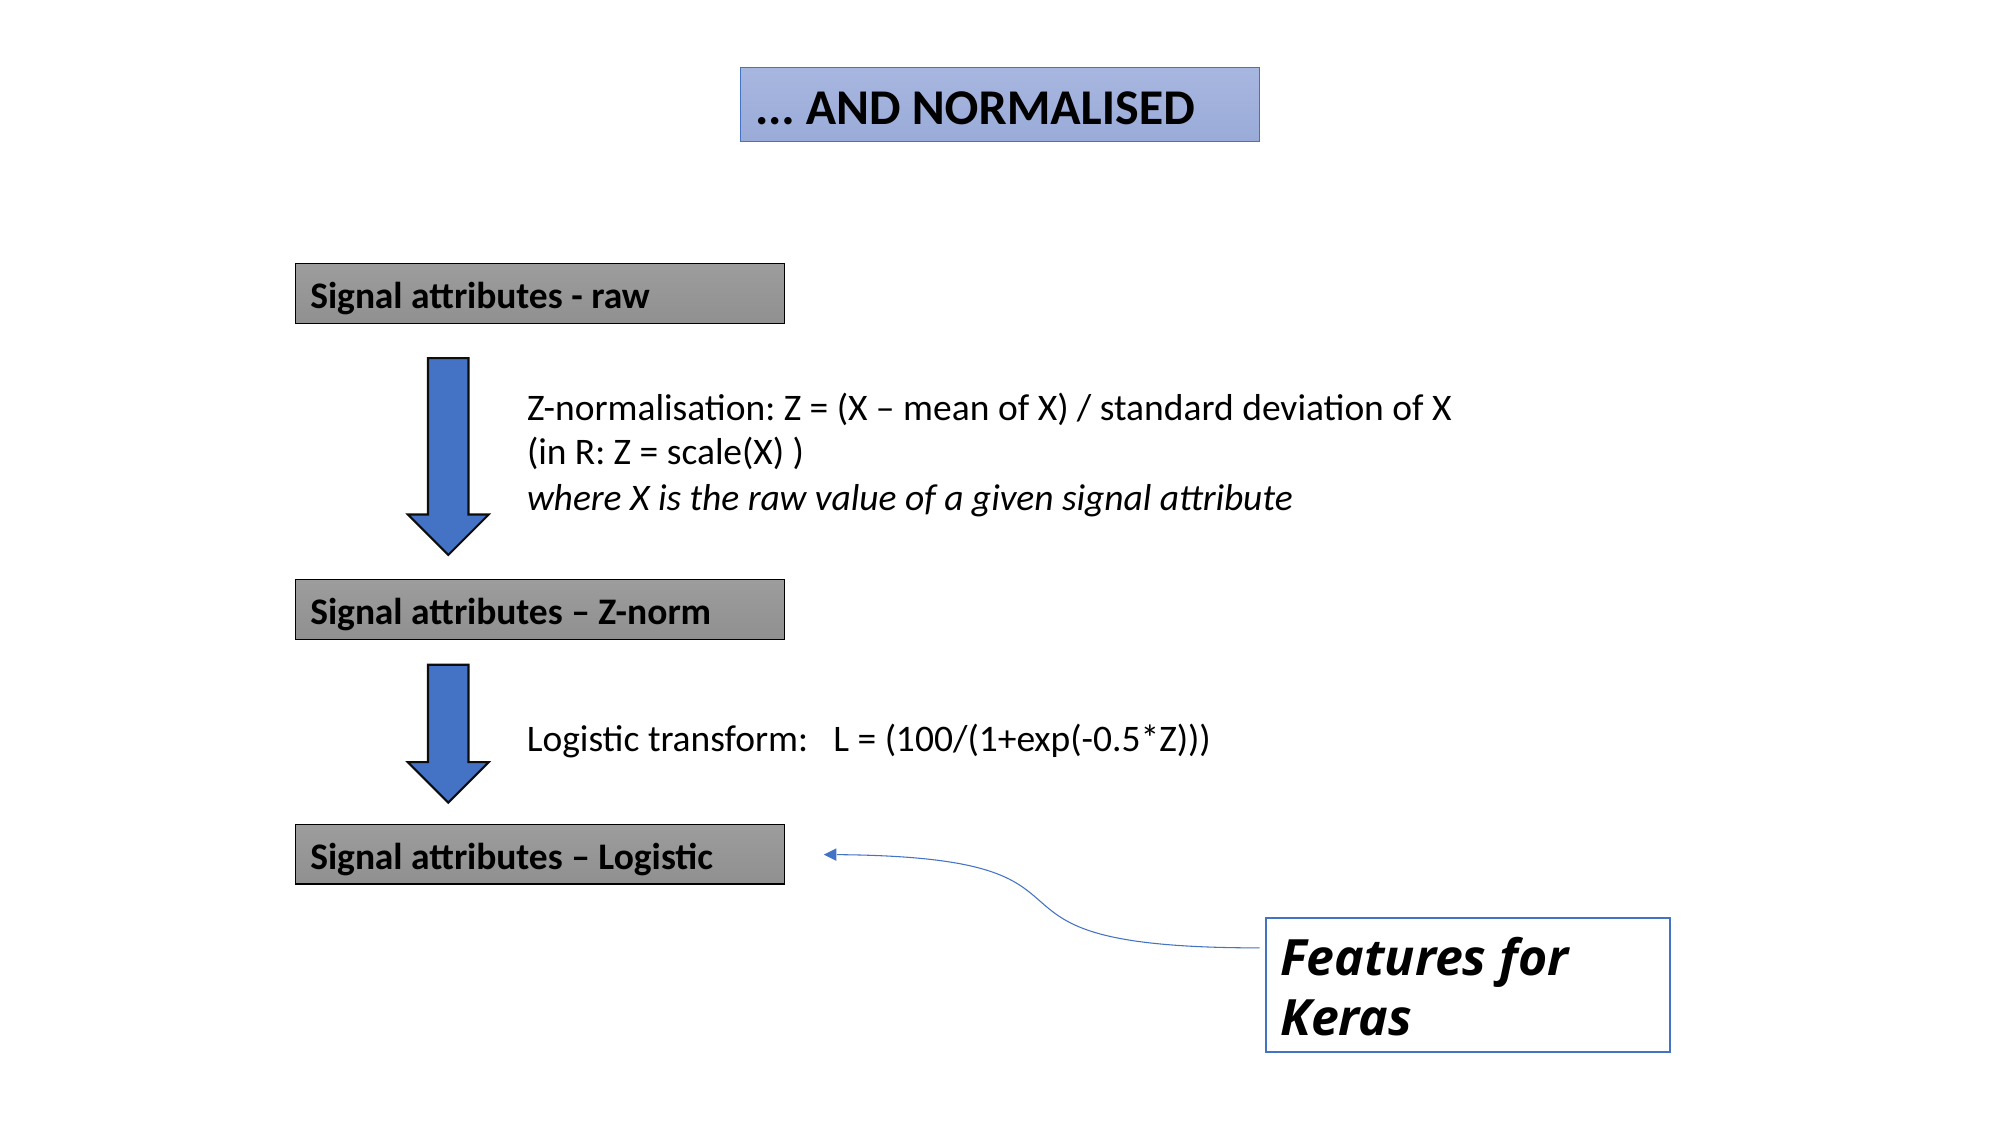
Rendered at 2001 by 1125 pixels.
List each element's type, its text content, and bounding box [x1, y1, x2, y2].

text_box Z-normalisation: Z = (X – mean of X) / standard deviation of X (in R: Z = scale(X) ) where X is the raw value of a given signal attribute [512, 375, 1646, 525]
text_box Signal attributes – Logistic [295, 824, 785, 885]
text_box Signal attributes – Z-norm [295, 579, 785, 640]
text_box ... AND NORMALISED [740, 67, 1260, 142]
text_box [405, 663, 492, 805]
text_box [405, 357, 492, 557]
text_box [823, 854, 1260, 948]
text_box Logistic transform: L = (100/(1+exp(-0.5*Z))) [512, 707, 1387, 767]
text_box Signal attributes - raw [295, 263, 785, 324]
text_box Features for Keras [1265, 917, 1671, 1053]
